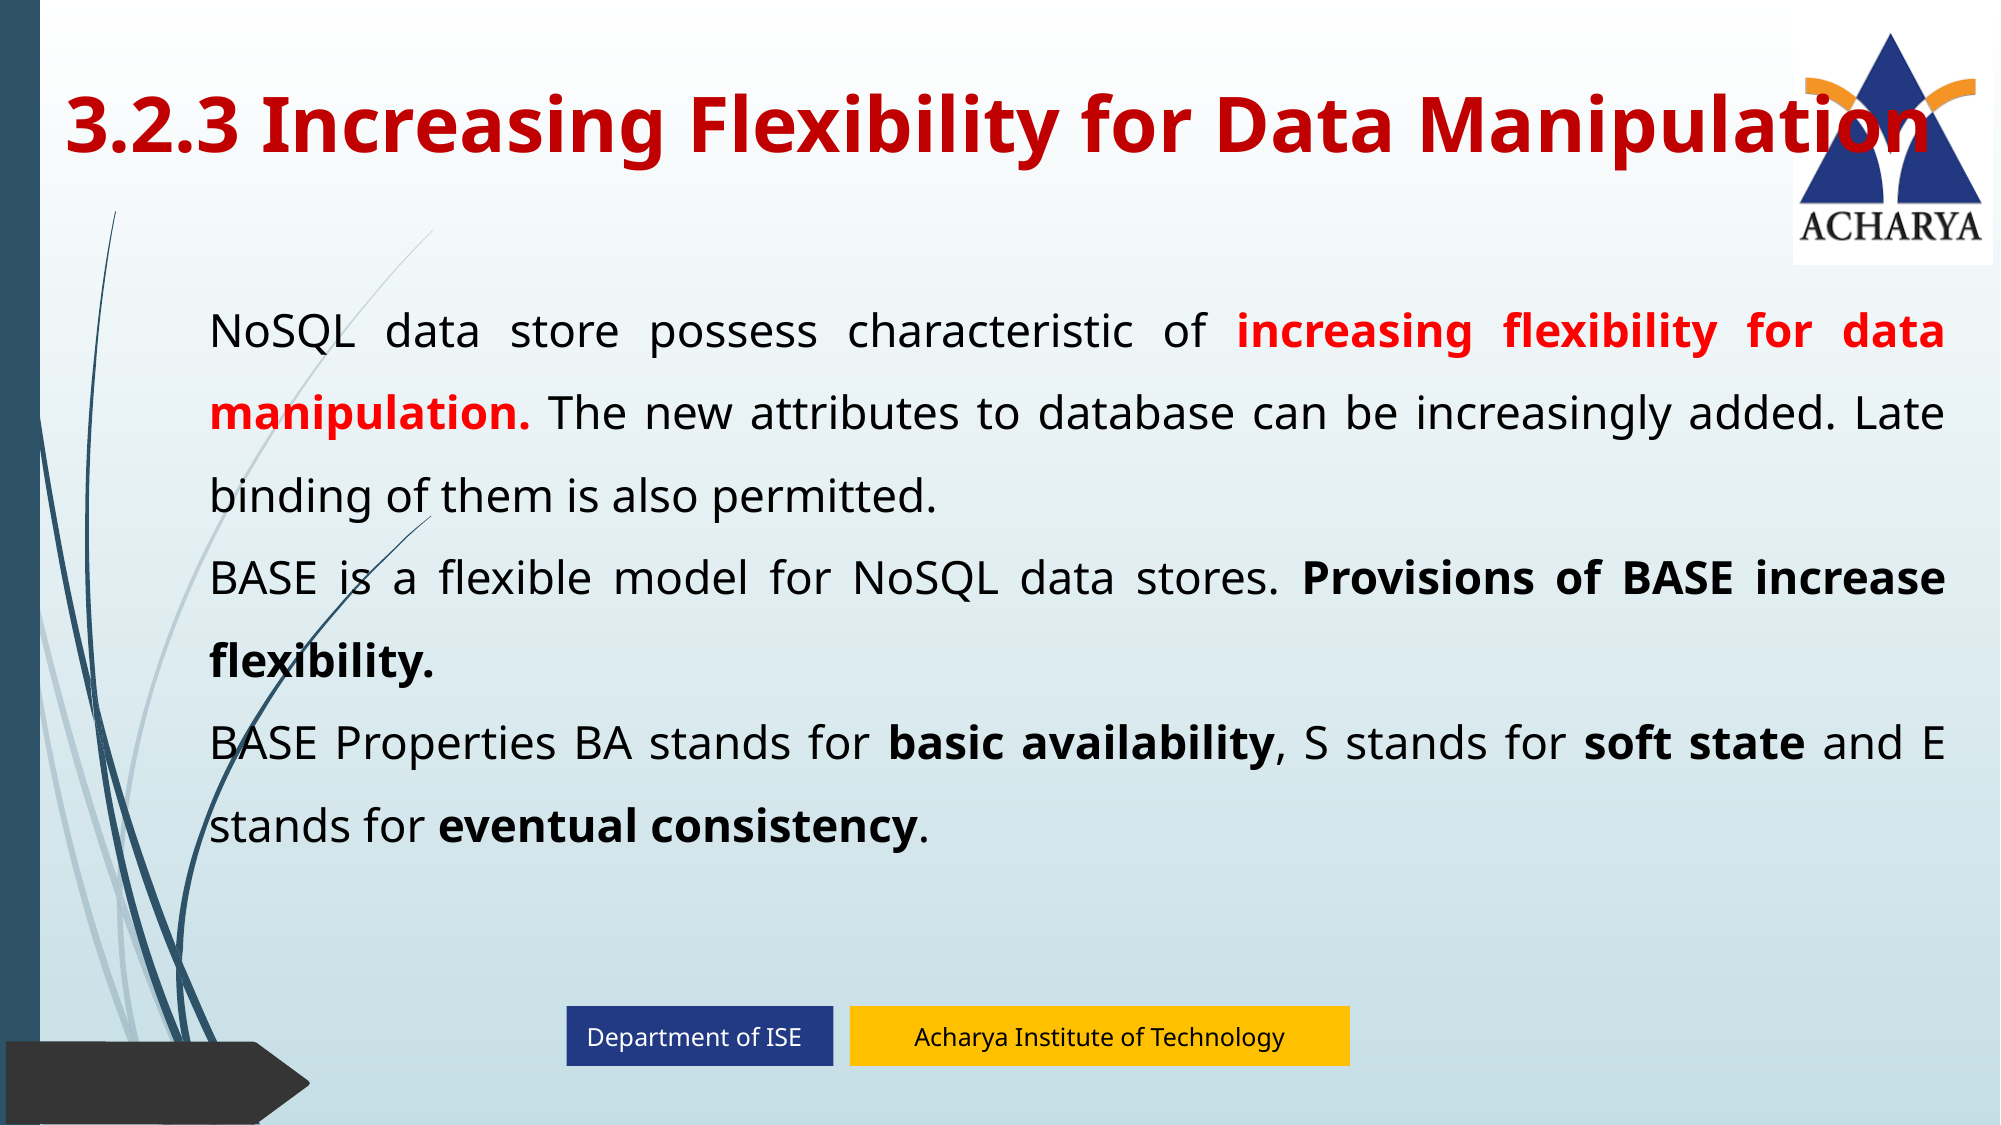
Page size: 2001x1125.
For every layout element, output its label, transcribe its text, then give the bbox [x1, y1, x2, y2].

list NoSQL data store possess characteristic of increasing flexibility for data manipulation. The new attributes to database can be increasingly added. Late binding of them is also permitted. BASE is a flexible model for NoSQL data stores. Provisions of BASE increase flexibility. BASE Properties BA stands for basic availability, S stands for soft state and E stands for eventual consistency. [208, 274, 1947, 1125]
title 3.2.3 Increasing Flexibility for Data Manipulation [20, 75, 1980, 244]
